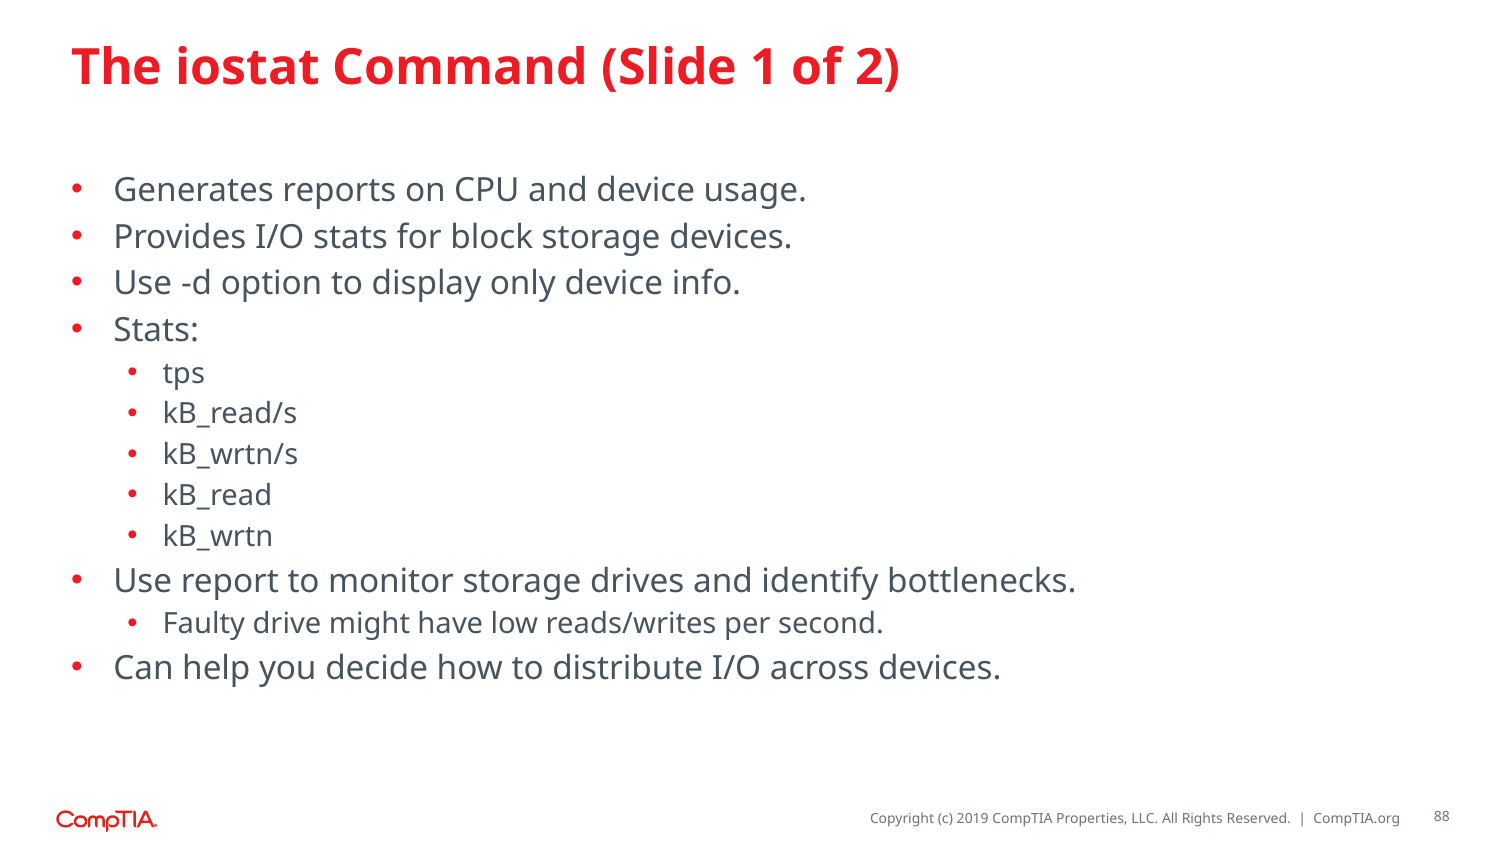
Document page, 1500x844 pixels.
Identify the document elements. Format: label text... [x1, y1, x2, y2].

slide_number 88 [1407, 800, 1450, 835]
title The iostat Command (Slide 1 of 2) [56, 12, 1444, 117]
list Generates reports on CPU and device usage. Provides I/O stats for block storage devices. Use -d option to display only device info. Stats: tps kB_read/s kB_wrtn/s kB_read kB_wrtn Use report to monitor storage drives and identify bottlenecks. Faulty drive might have low reads/writes per second. Can help you decide how to distribute I/O across devices. [56, 160, 1444, 746]
